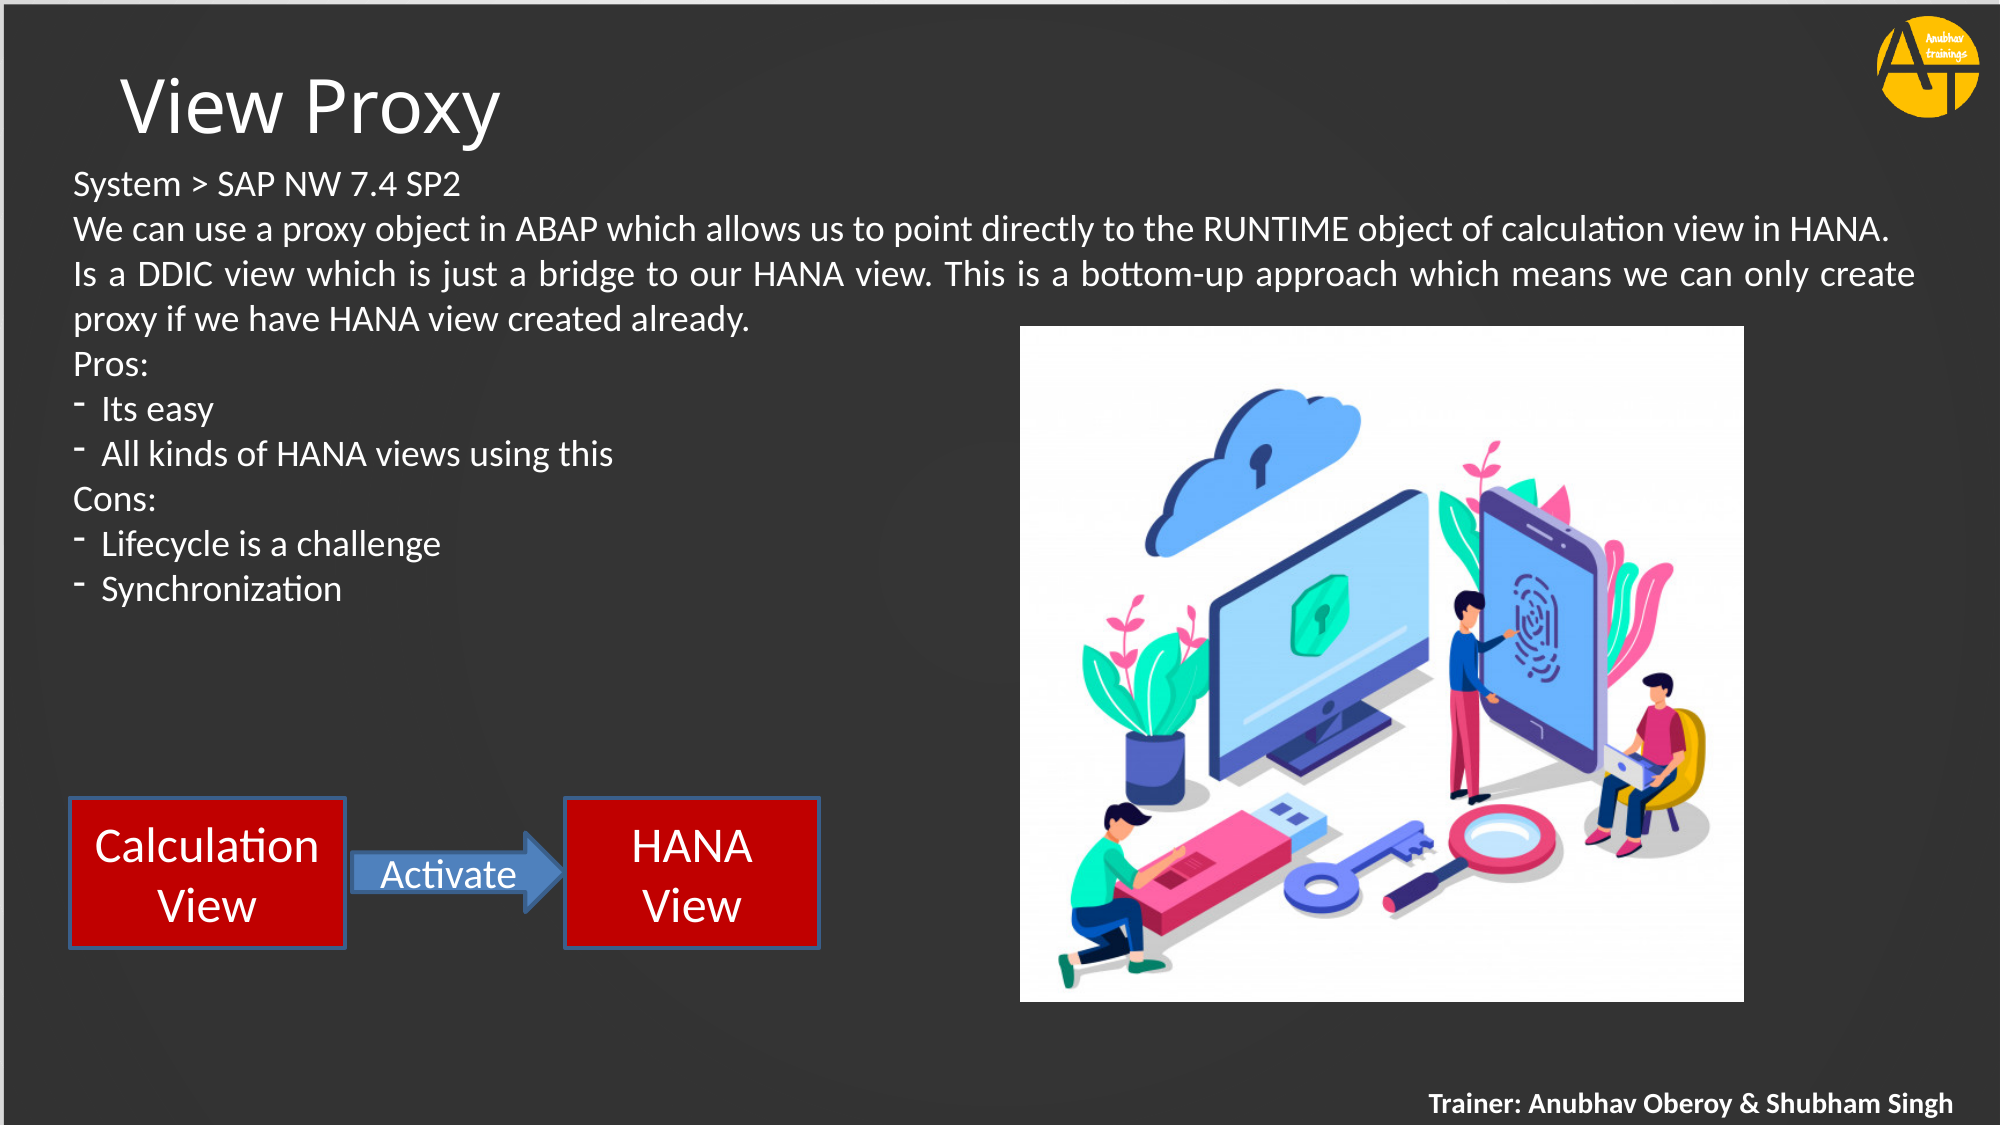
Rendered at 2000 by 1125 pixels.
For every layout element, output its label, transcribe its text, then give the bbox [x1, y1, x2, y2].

picture [1019, 326, 1745, 1002]
text_box HANA View [563, 796, 821, 950]
text_box Activate [350, 830, 568, 914]
text_box System > SAP NW 7.4 SP2 We can use a proxy object in ABAP which allows us to point directly to the RUNTIME object of calculation view in HANA. Is a DDIC view which is just a bridge to our HANA view. This is a bottom-up approach which means we can only create proxy if we have HANA view created already. Pros: Its easy All kinds of HANA views using this Cons: Lifecycle is a challenge Synchronization [58, 151, 1933, 617]
footer Trainer: Anubhav Oberoy & Shubham Singh [1389, 1082, 1994, 1121]
text_box [2, 2, 2000, 1125]
picture [1866, 9, 1985, 126]
text_box Calculation View [68, 796, 347, 950]
title View Proxy [99, 45, 1900, 151]
